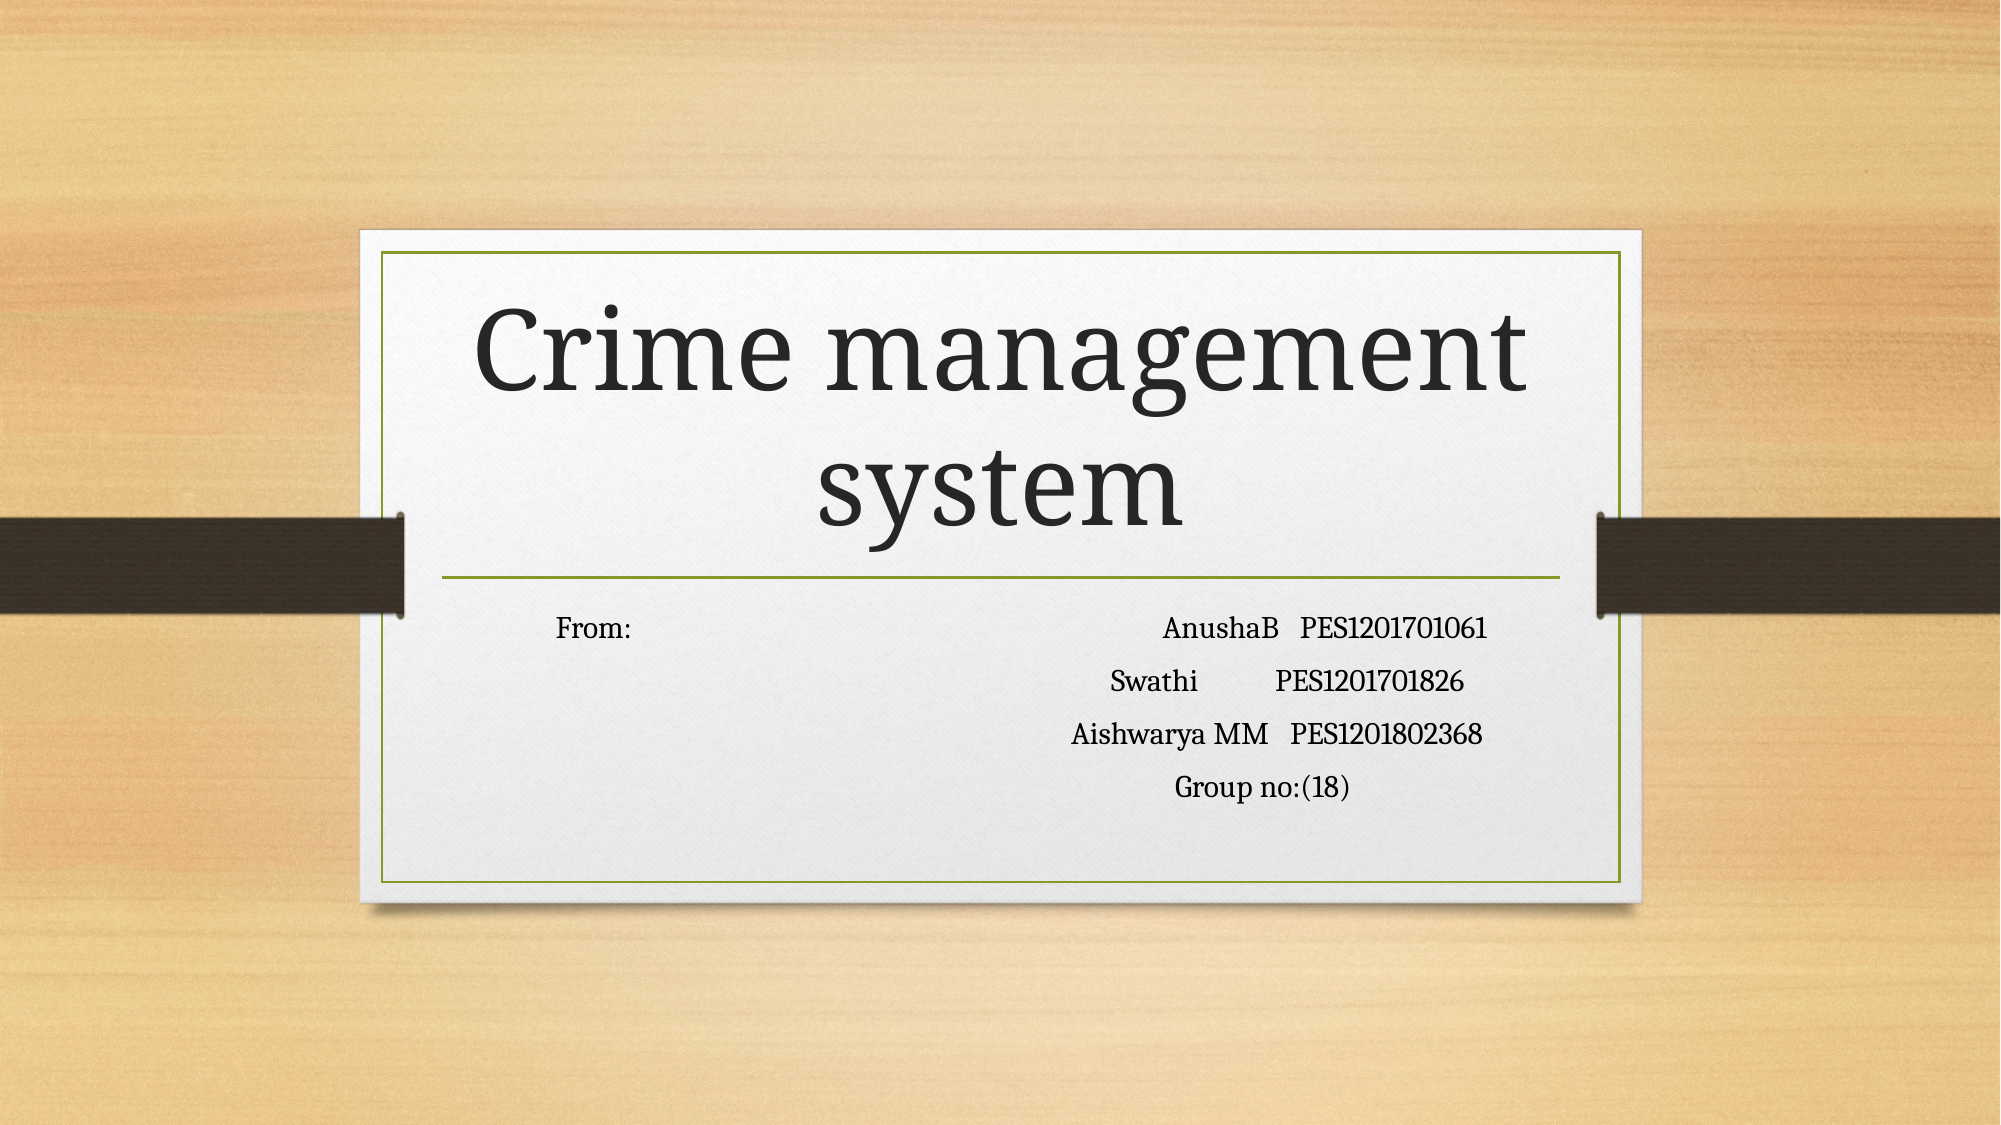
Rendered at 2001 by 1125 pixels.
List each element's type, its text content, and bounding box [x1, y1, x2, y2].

picture [0, 0, 2001, 1125]
title Crime management system [441, 306, 1560, 556]
subtitle From: AnushaB PES1201701061 Swathi PES1201701826 Aishwarya MM PES1201802368 Group no:(18) [441, 600, 1560, 817]
